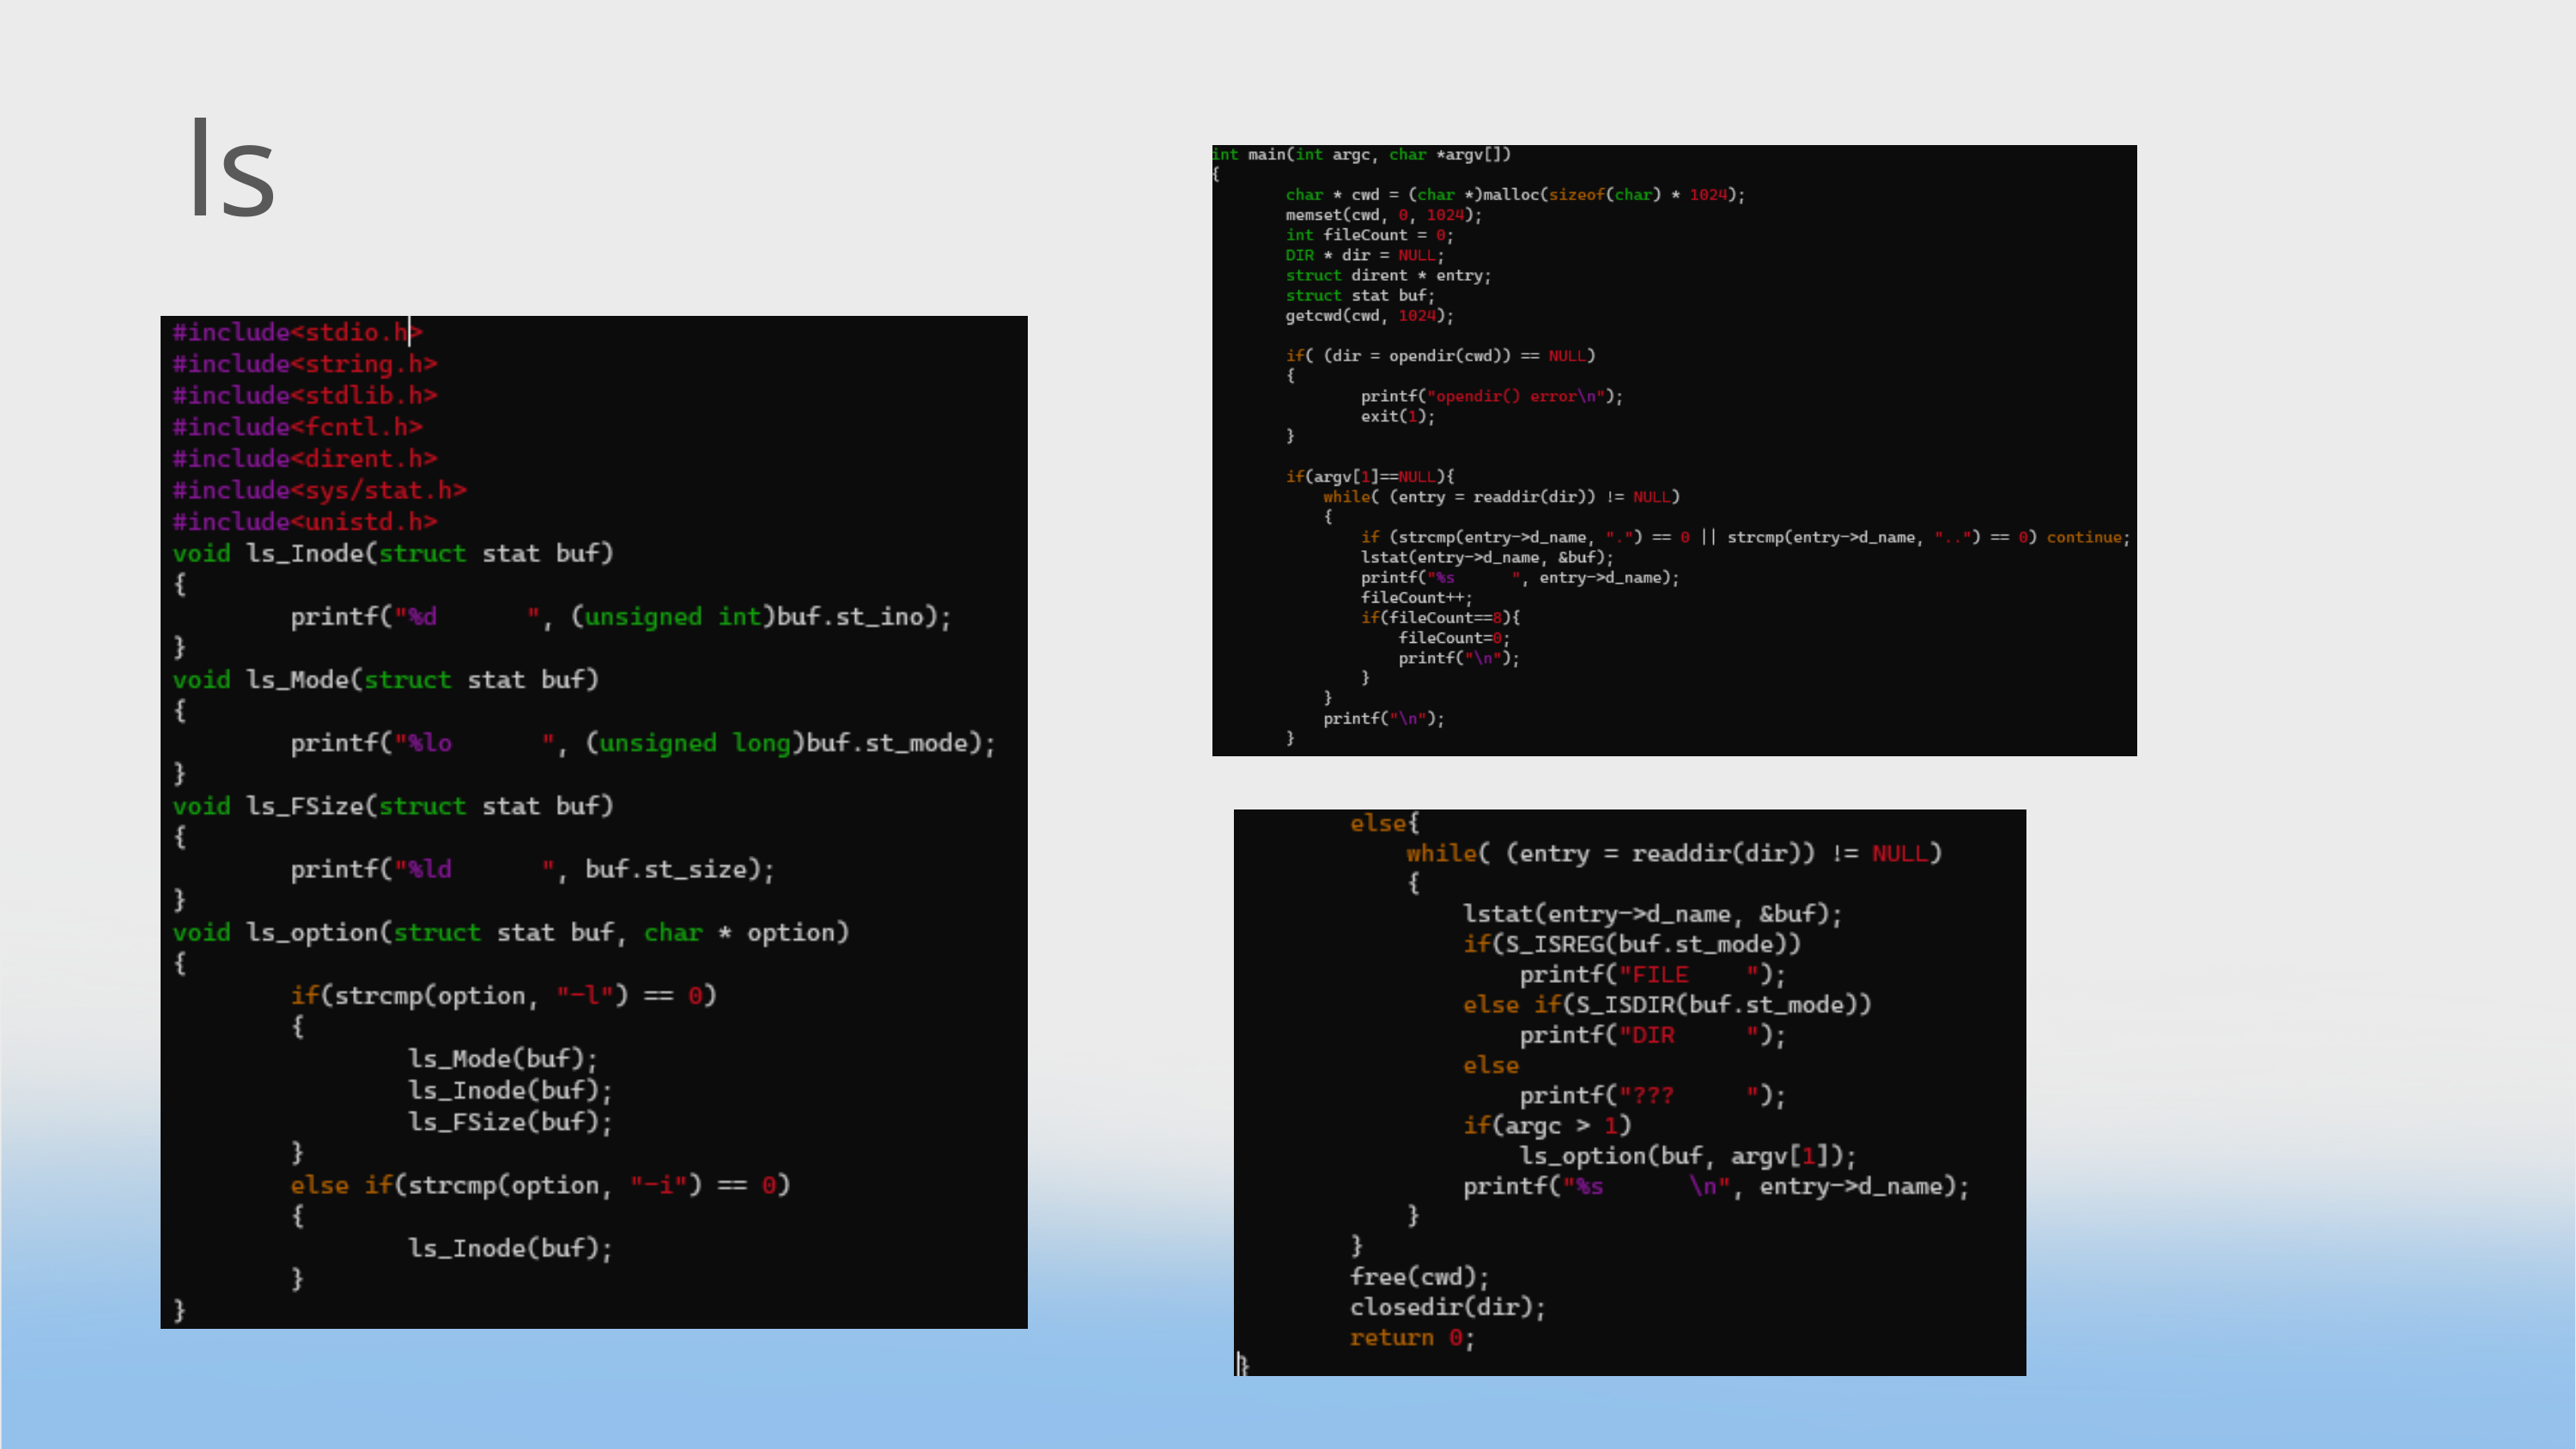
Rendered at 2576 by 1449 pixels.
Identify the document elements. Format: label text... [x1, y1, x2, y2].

picture [1234, 809, 2026, 1377]
text_box ls [171, 80, 623, 248]
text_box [0, 755, 2575, 1449]
picture [161, 316, 1029, 1329]
picture [1212, 144, 2138, 756]
